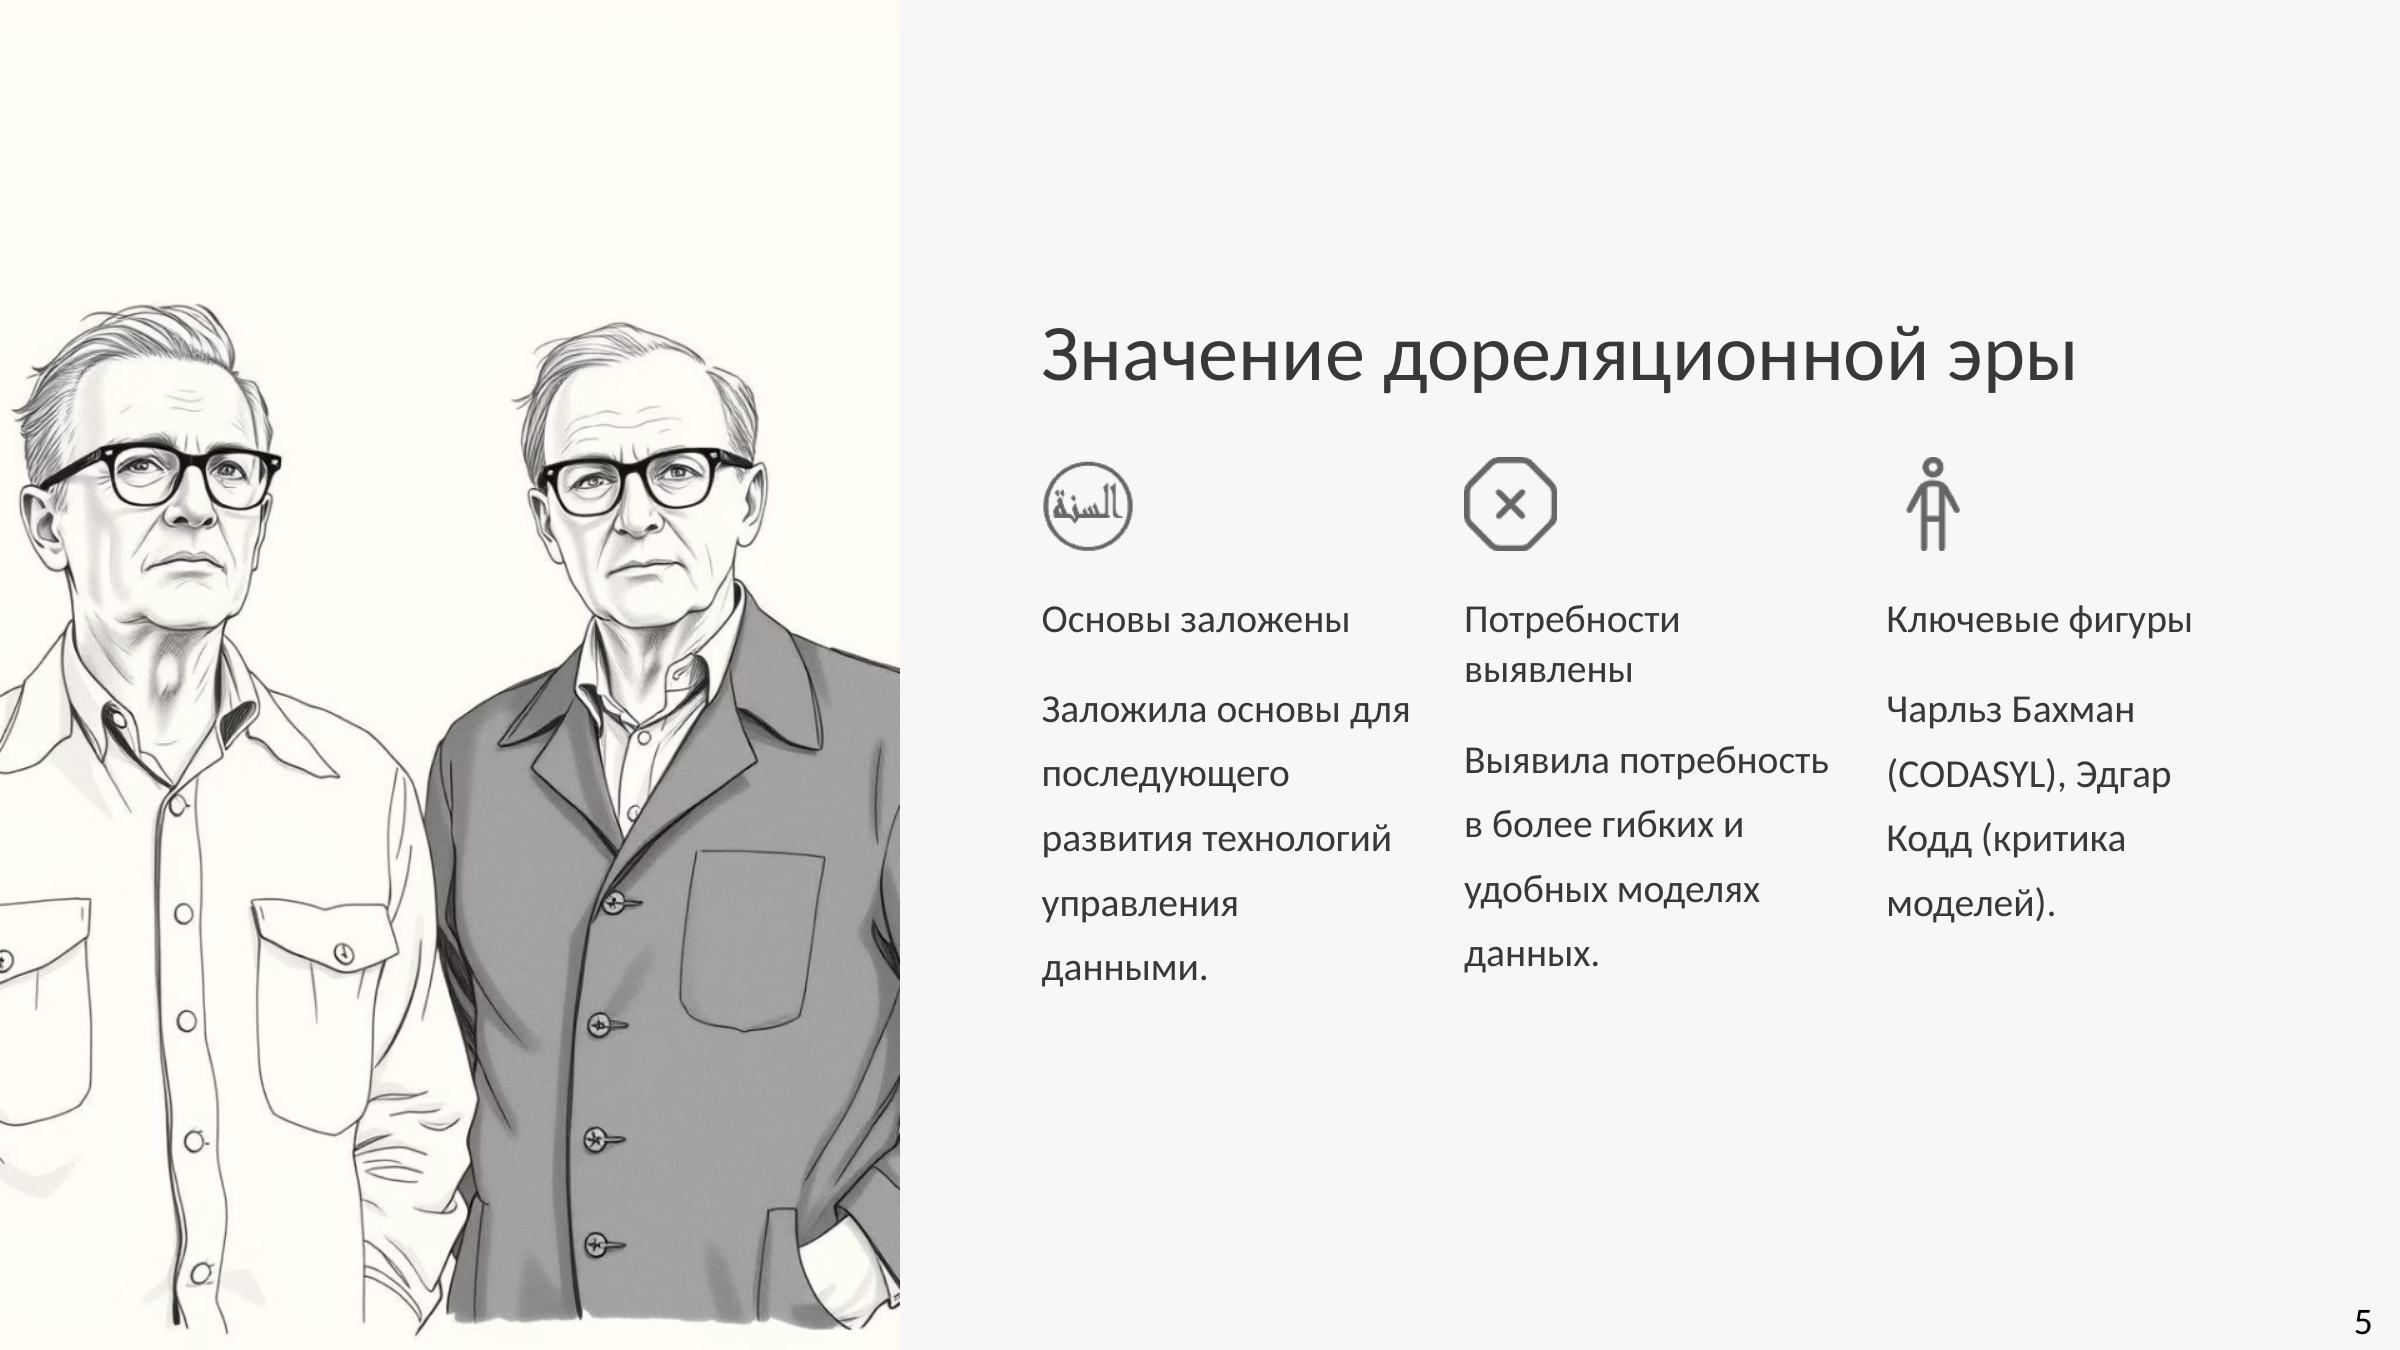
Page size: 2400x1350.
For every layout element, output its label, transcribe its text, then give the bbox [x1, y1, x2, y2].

picture [1982, 1240, 2400, 1350]
picture [1886, 457, 1980, 551]
picture [1041, 457, 1135, 551]
text_box Значение дореляционной эры [1041, 295, 2253, 397]
text_box Потребности выявлены [1464, 590, 1836, 693]
picture [0, 0, 900, 1350]
text_box Выявила потребность в более гибких и удобных моделях данных. [1464, 716, 1836, 1041]
text_box Ключевые фигуры [1886, 590, 2259, 642]
text_box Основы заложены [1041, 590, 1414, 642]
text_box Чарльз Бахман (CODASYL), Эдгар Кодд (критика моделей). [1886, 665, 2259, 925]
text_box Заложила основы для последующего развития технологий управления данными. [1041, 665, 1414, 1055]
picture [1464, 457, 1557, 551]
